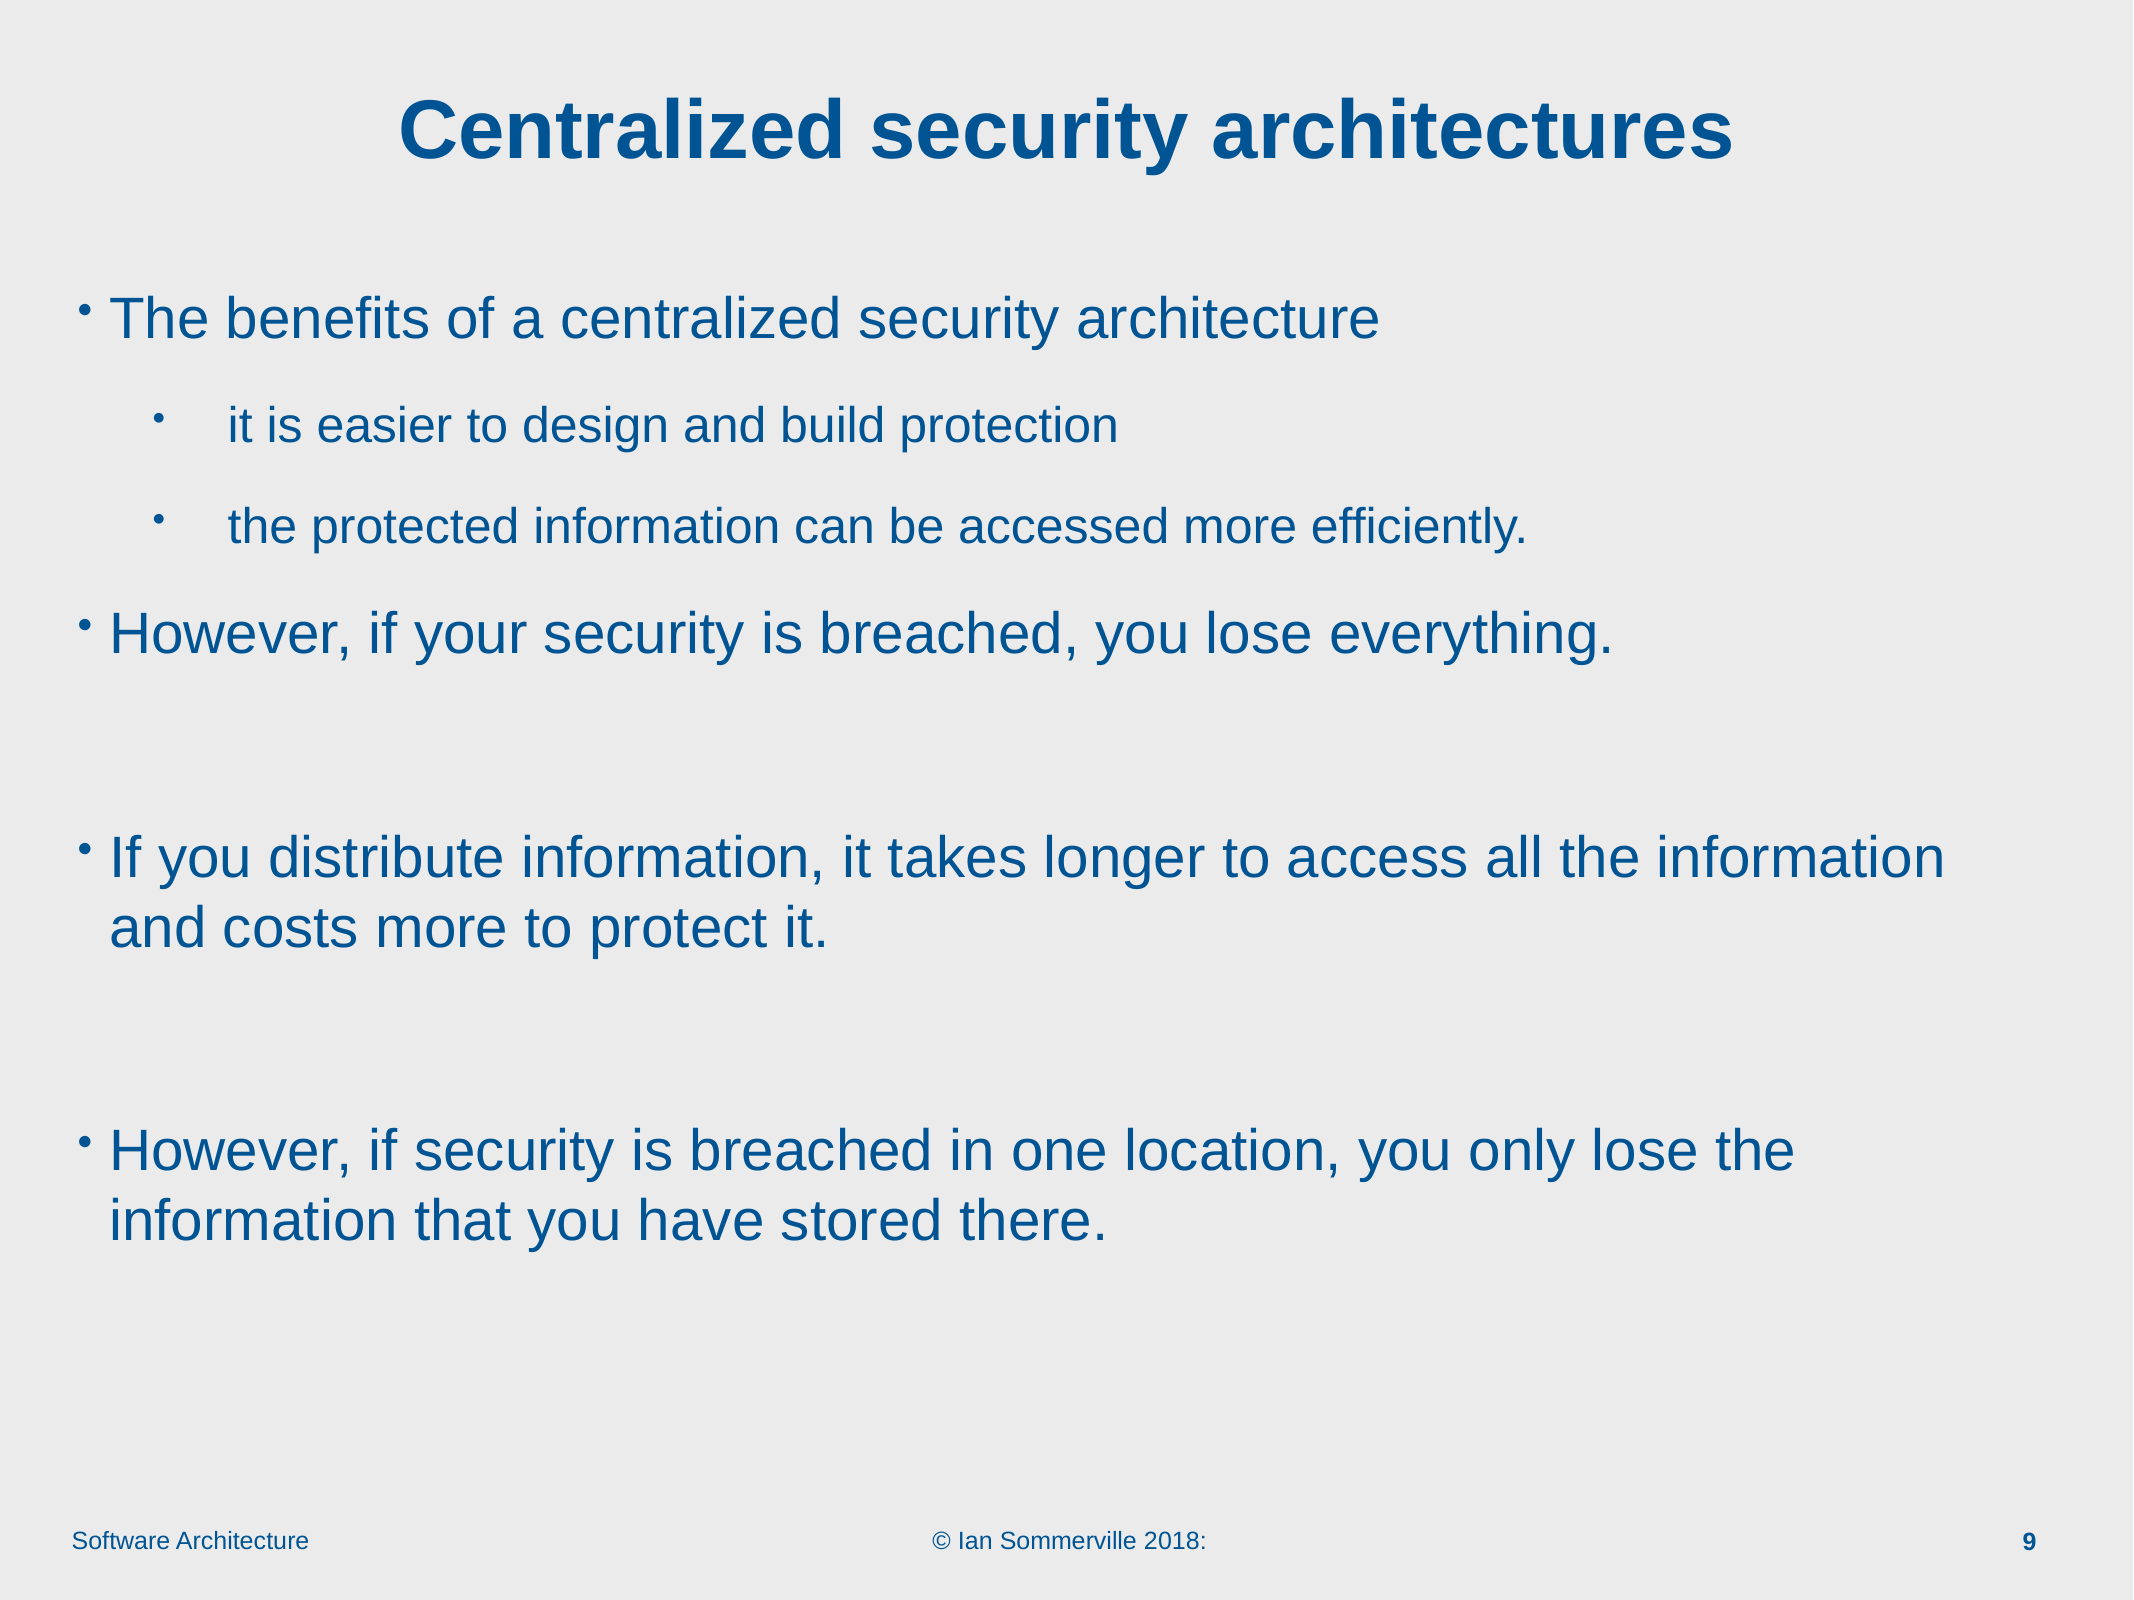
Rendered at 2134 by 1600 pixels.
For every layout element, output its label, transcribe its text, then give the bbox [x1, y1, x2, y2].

title Centralized security architectures [80, 66, 2053, 248]
slide_number 9 [2011, 1516, 2046, 1563]
list The benefits of a centralized security architecture it is easier to design and build protection the protected information can be accessed more efficiently. However, if your security is breached, you lose everything. If you distribute information, it takes longer to access all the information and costs more to protect it. However, if security is breached in one location, you only lose the information that you have stored there. [68, 271, 2016, 1454]
